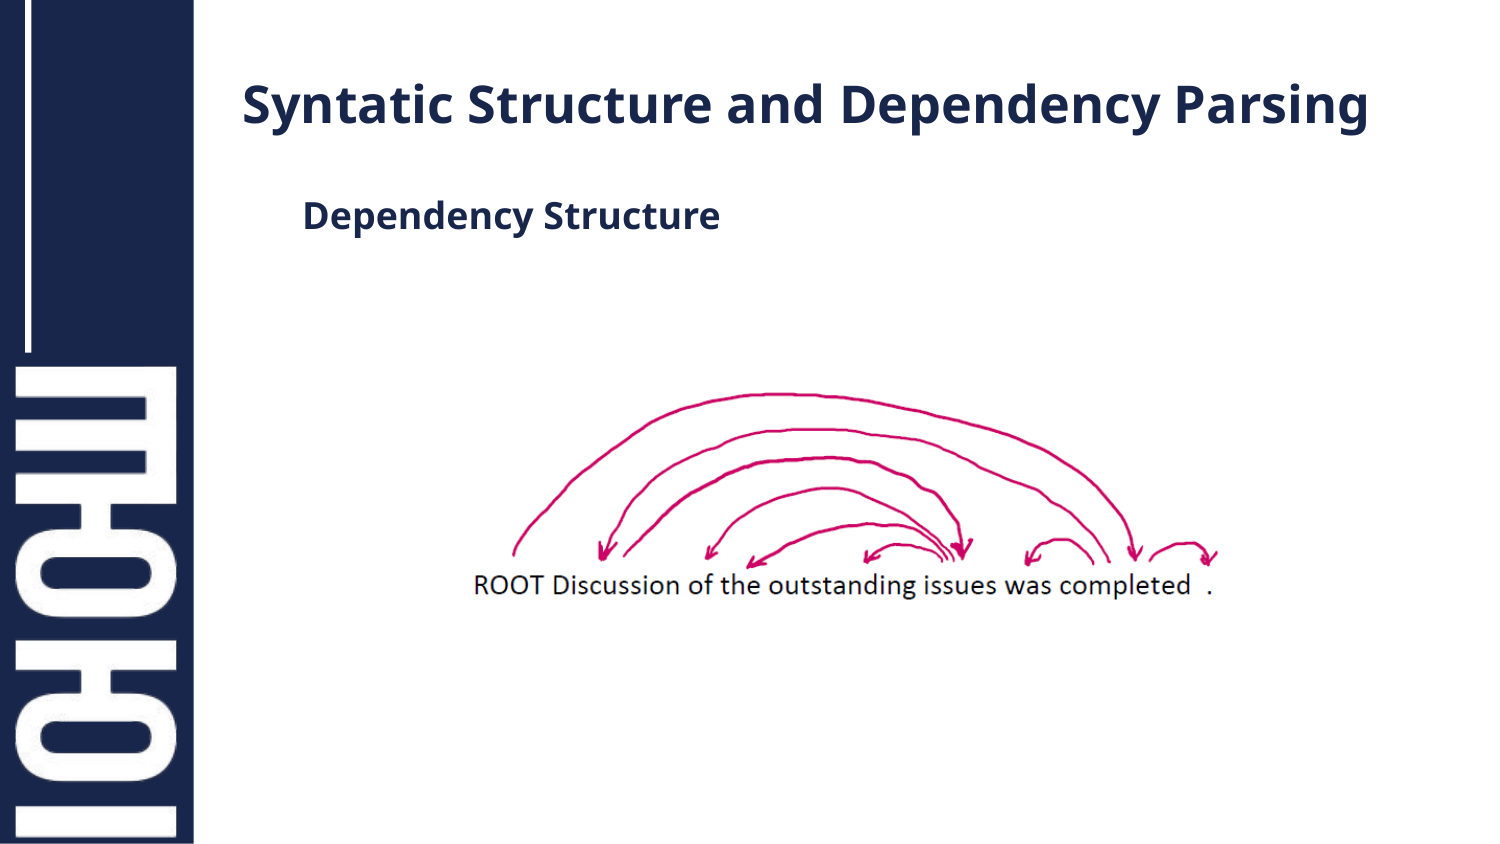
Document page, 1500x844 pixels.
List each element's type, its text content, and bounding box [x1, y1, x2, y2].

text_box Syntatic Structure and Dependency Parsing [240, 50, 1400, 134]
text_box Dependency Structure [287, 184, 1038, 245]
picture [0, 351, 194, 844]
picture [432, 389, 1238, 610]
